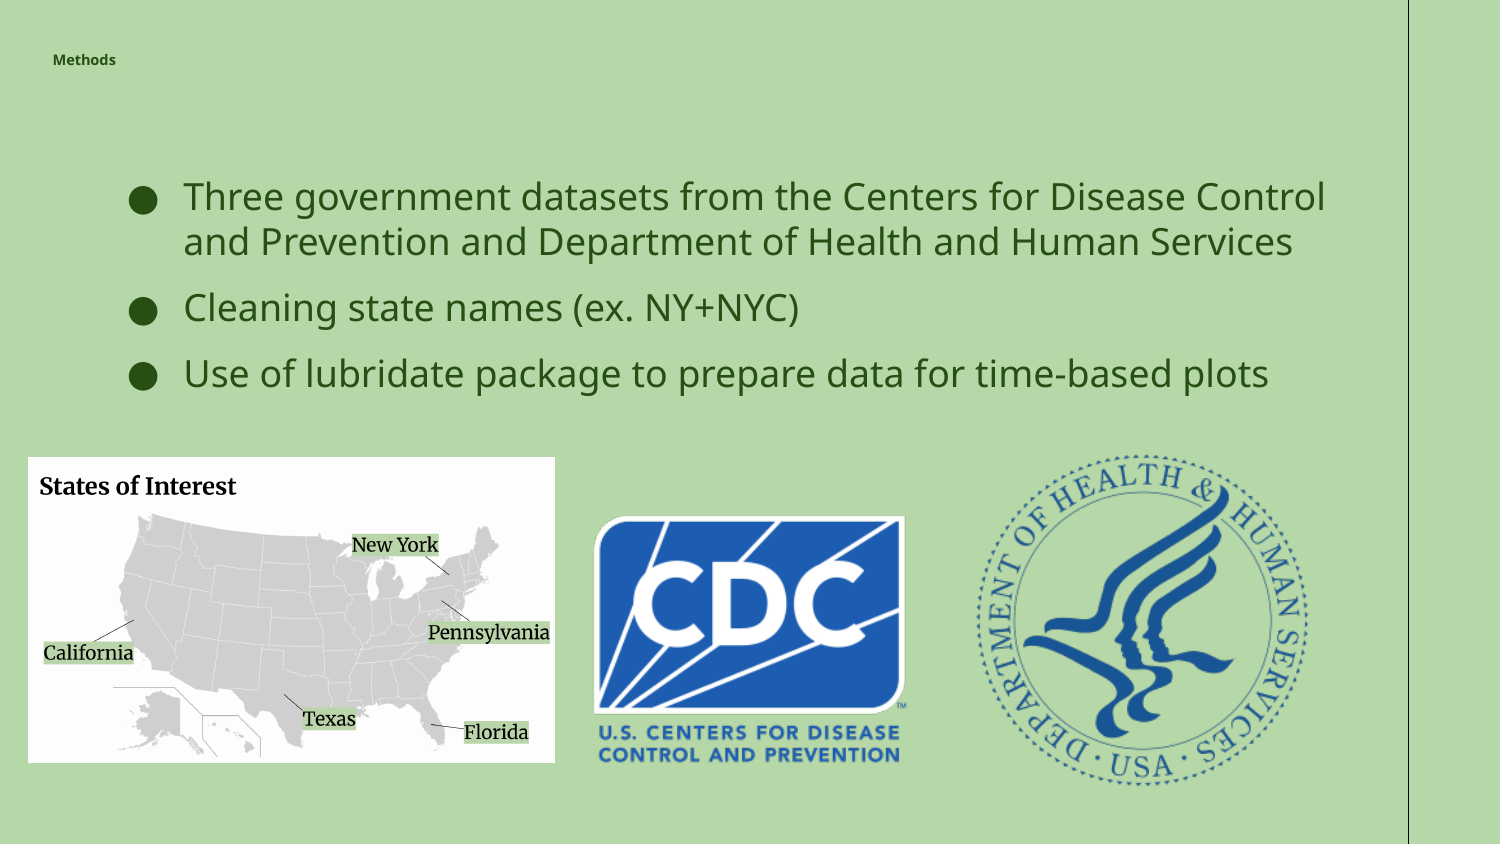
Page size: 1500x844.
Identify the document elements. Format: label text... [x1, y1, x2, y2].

title Methods [37, 36, 575, 135]
picture [574, 501, 925, 778]
picture [975, 453, 1309, 787]
text_box Three government datasets from the Centers for Disease Control and Prevention and Department of Health and Human Services Cleaning state names (ex. NY+NYC) Use of lubridate package to prepare data for time-based plots [93, 158, 1345, 434]
picture [28, 457, 555, 764]
